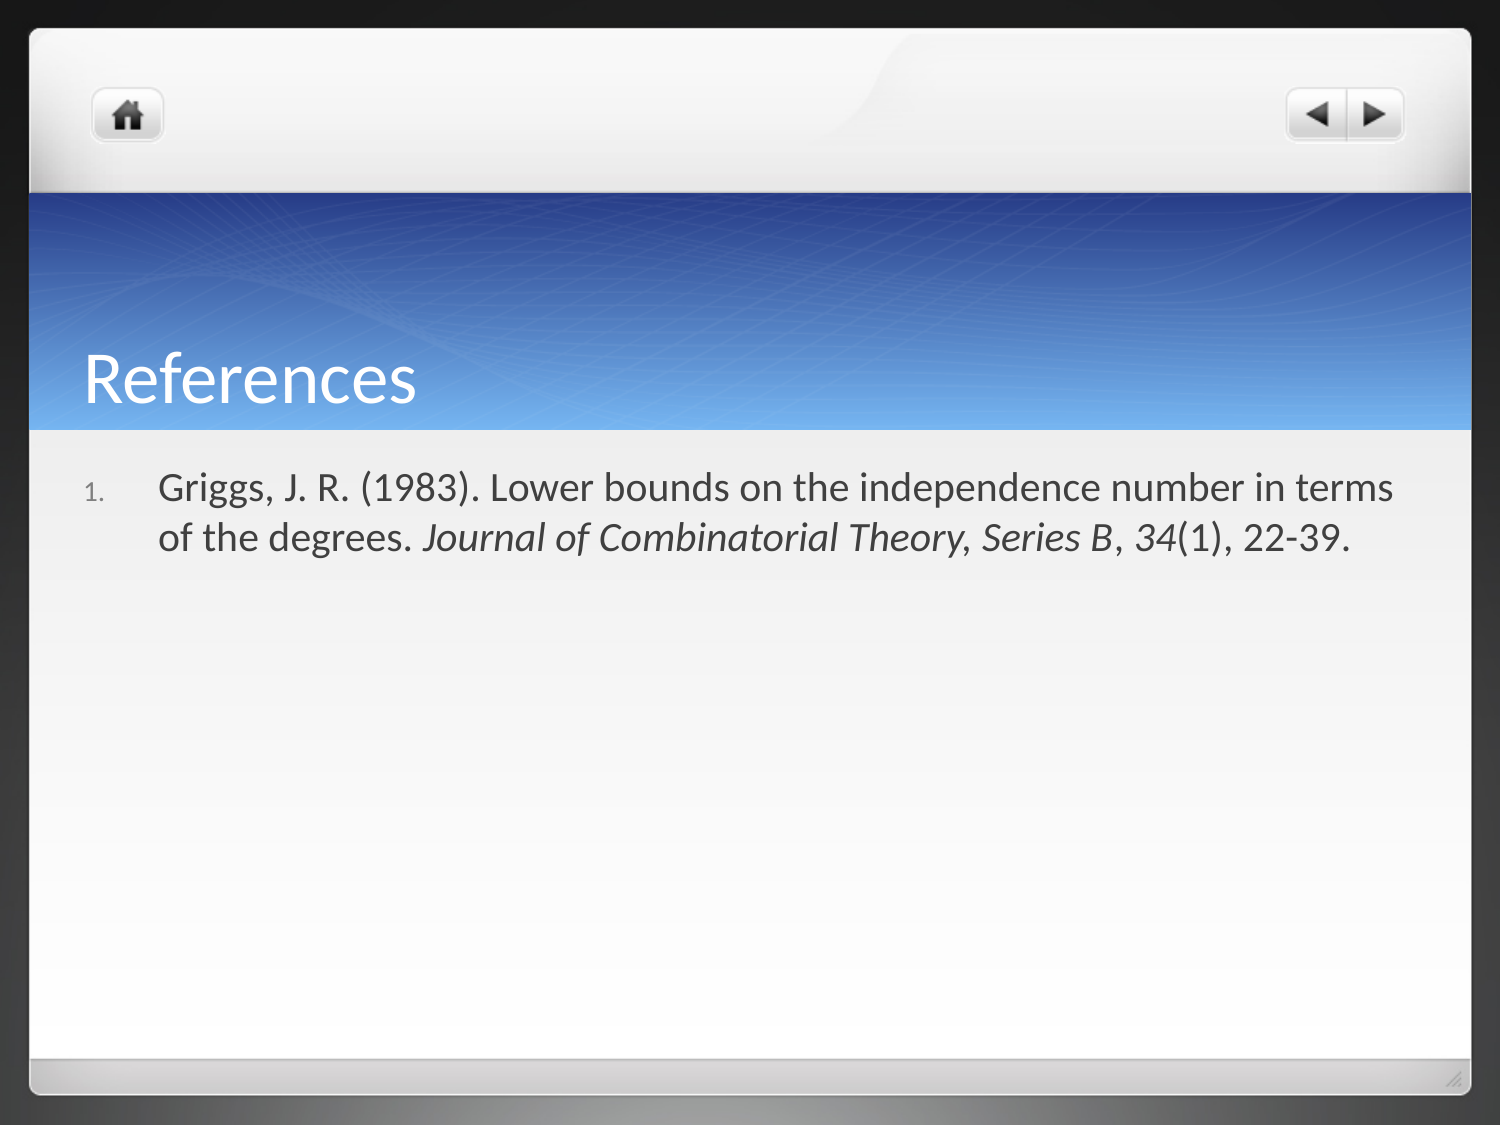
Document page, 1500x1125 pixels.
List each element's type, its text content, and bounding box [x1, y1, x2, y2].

picture [0, 0, 1500, 1125]
title References [68, 238, 1432, 427]
list Griggs, J. R. (1983). Lower bounds on the independence number in terms of the degrees. Journal of Combinatorial Theory, Series B, 34(1), 22-39. [68, 452, 1432, 1025]
